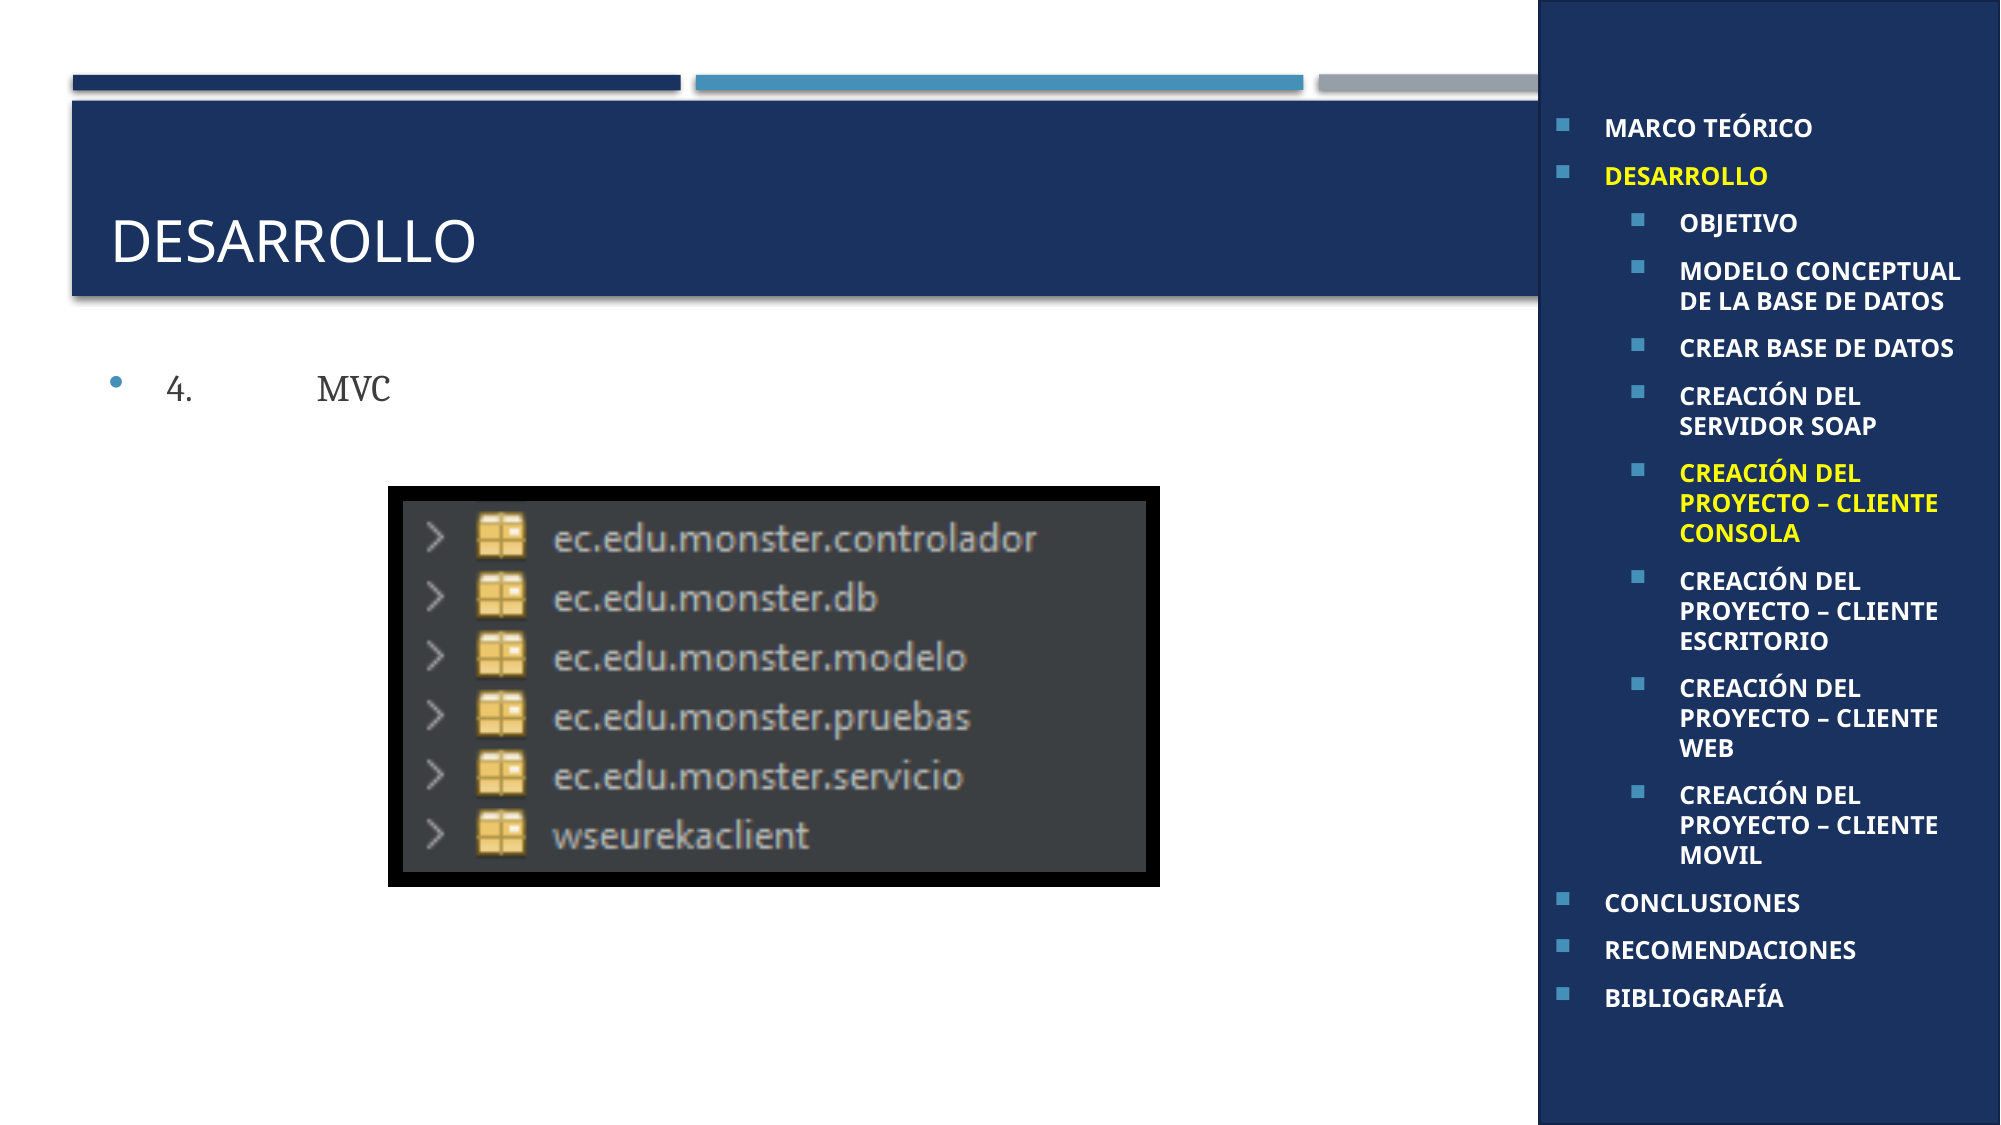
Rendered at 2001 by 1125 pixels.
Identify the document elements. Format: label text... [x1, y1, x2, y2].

picture [402, 500, 1147, 873]
title DESARROLLO [95, 115, 1538, 282]
list 4. MVC [95, 312, 1505, 458]
text_box MARCO TEÓRICO DESARROLLO OBJETIVO MODELO CONCEPTUAL DE LA BASE DE DATOS CREAR BASE DE DATOS CREACIÓN DEL SERVIDOR SOAP CREACIÓN DEL PROYECTO – CLIENTE CONSOLA CREACIÓN DEL PROYECTO – CLIENTE ESCRITORIO CREACIÓN DEL PROYECTO – CLIENTE WEB CREACIÓN DEL PROYECTO – CLIENTE MOVIL CONCLUSIONES RECOMENDACIONES BIBLIOGRAFÍA [1538, 0, 2000, 1125]
